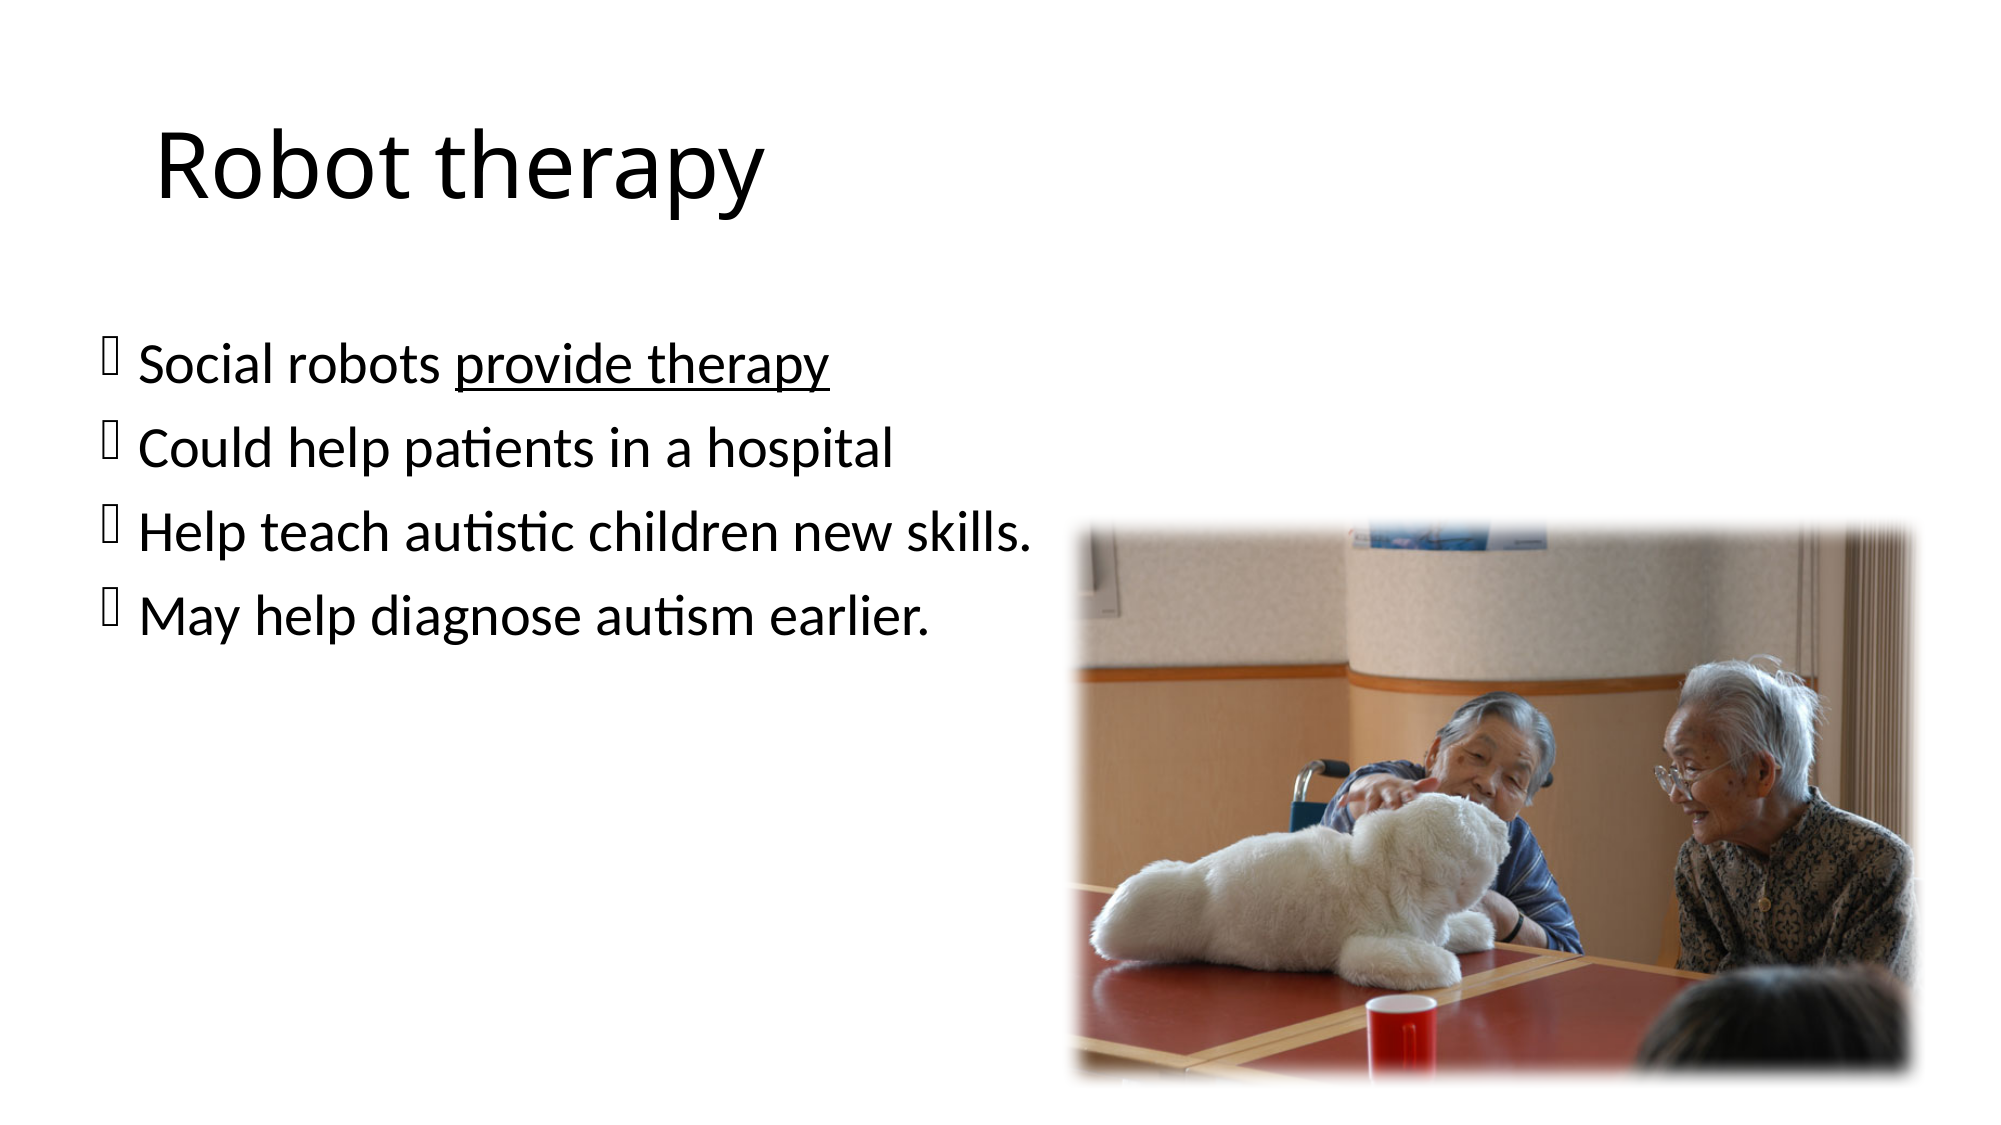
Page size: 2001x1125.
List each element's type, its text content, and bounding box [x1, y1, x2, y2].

title Robot therapy [138, 60, 1864, 278]
list Social robots provide therapy Could help patients in a hospital Help teach autistic children new skills. May help diagnose autism earlier. [85, 235, 1811, 950]
picture [1062, 514, 1926, 1089]
